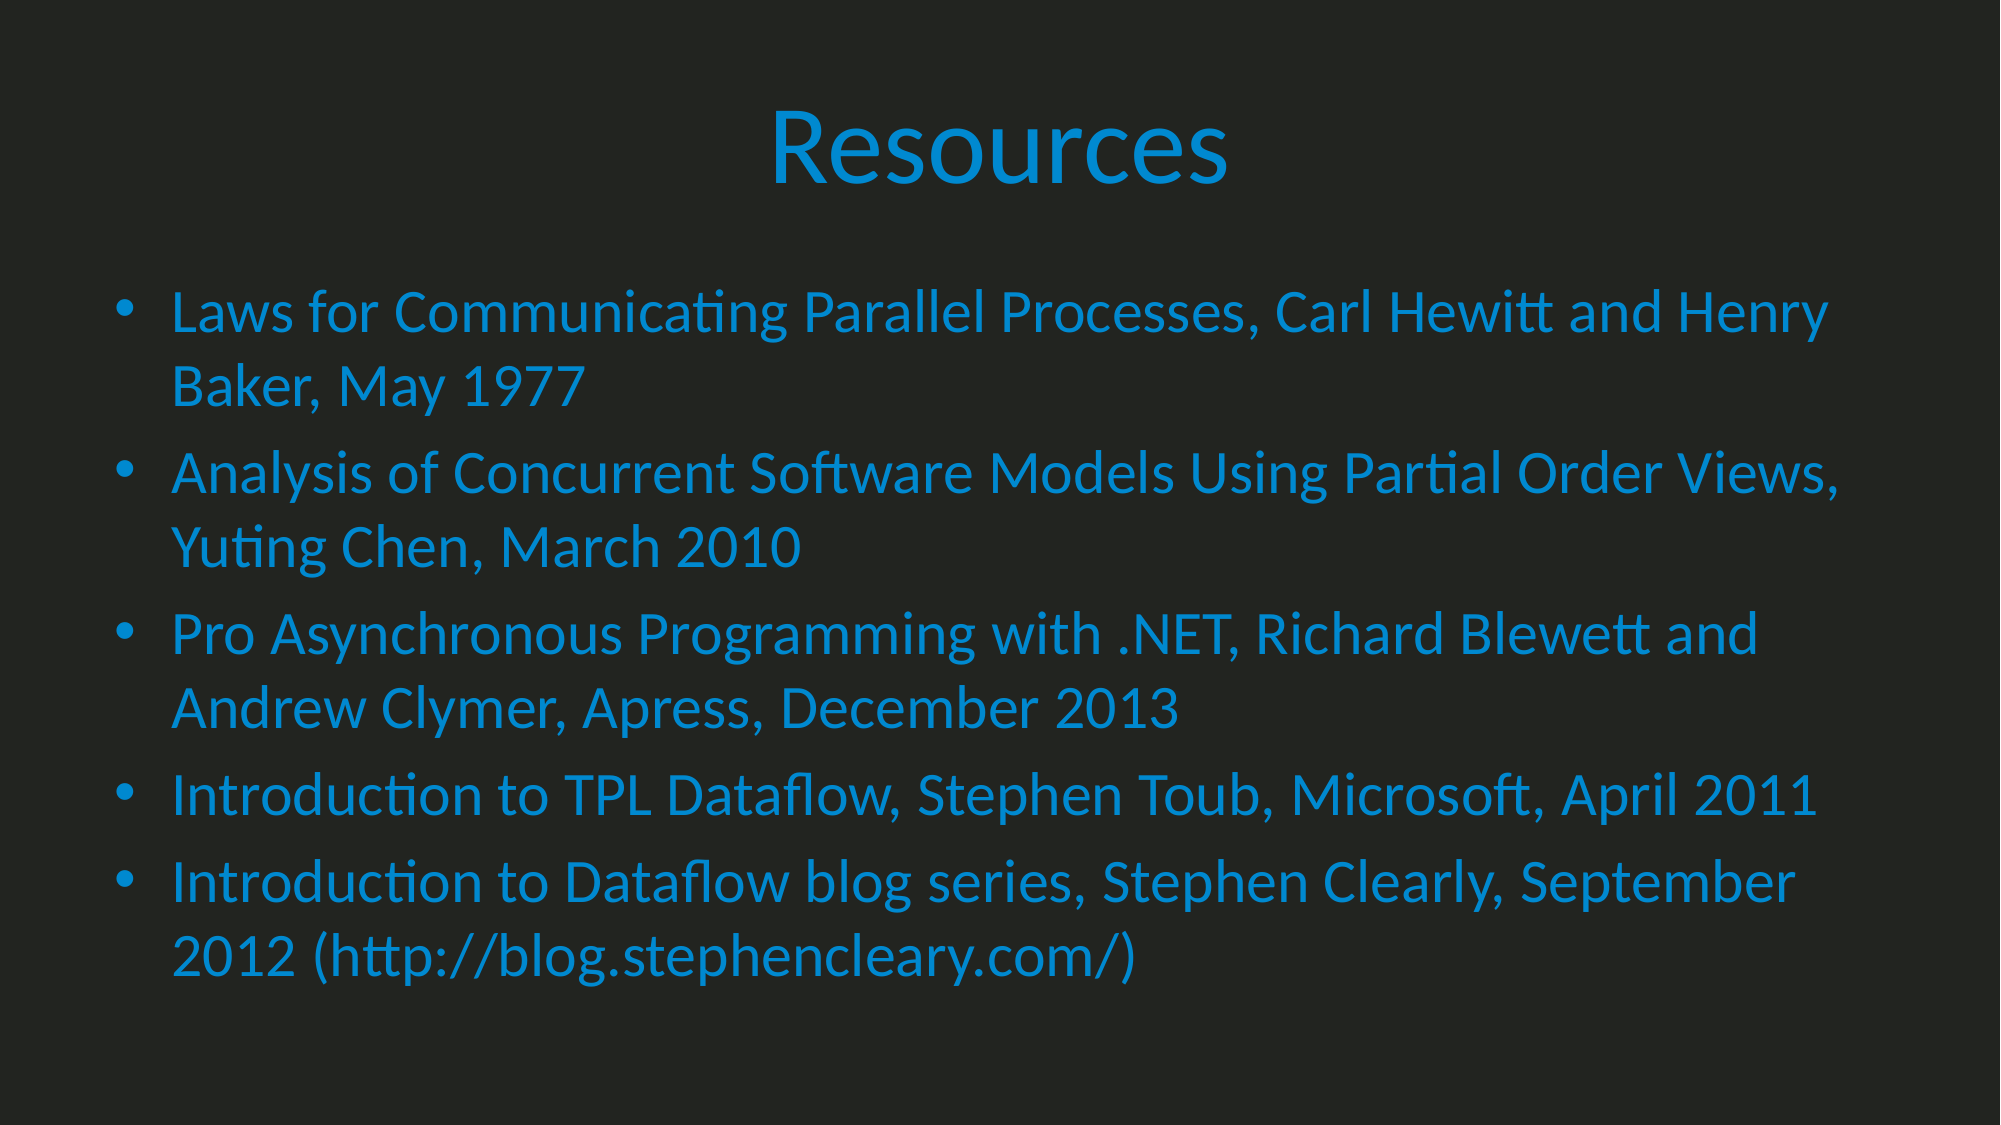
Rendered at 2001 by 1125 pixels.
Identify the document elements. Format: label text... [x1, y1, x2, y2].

list Laws for Communicating Parallel Processes, Carl Hewitt and Henry Baker, May 1977 Analysis of Concurrent Software Models Using Partial Order Views, Yuting Chen, March 2010 Pro Asynchronous Programming with .NET, Richard Blewett and Andrew Clymer, Apress, December 2013 Introduction to TPL Dataflow, Stephen Toub, Microsoft, April 2011 Introduction to Dataflow blog series, Stephen Clearly, September 2012 (http://blog.stephencleary.com/) [99, 262, 1900, 1005]
title Resources [99, 45, 1900, 233]
